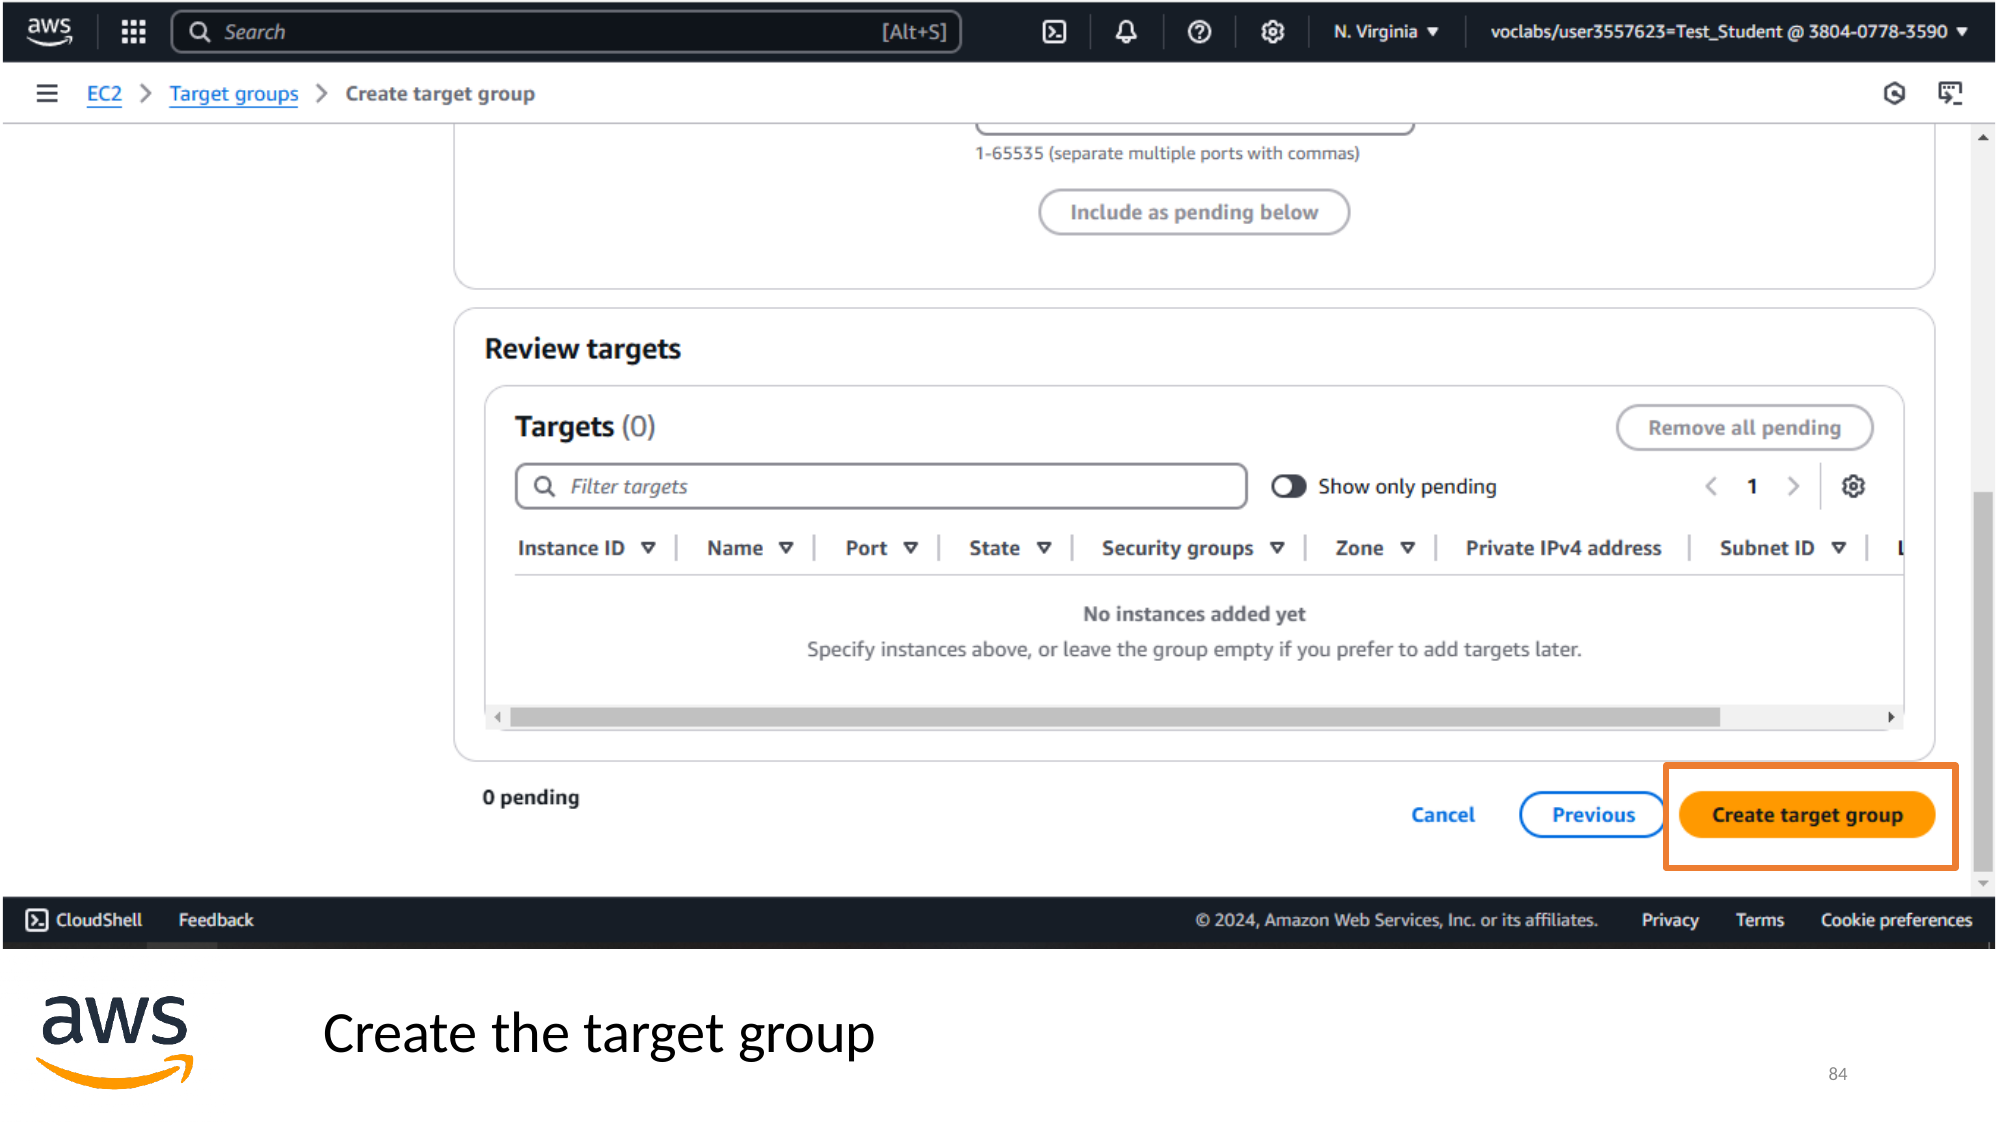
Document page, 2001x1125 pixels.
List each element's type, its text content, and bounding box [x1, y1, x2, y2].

picture [2, 0, 1996, 949]
slide_number ‹#› [1690, 1042, 1863, 1103]
picture [0, 956, 227, 1125]
text_box Create the target group [308, 960, 1690, 1125]
